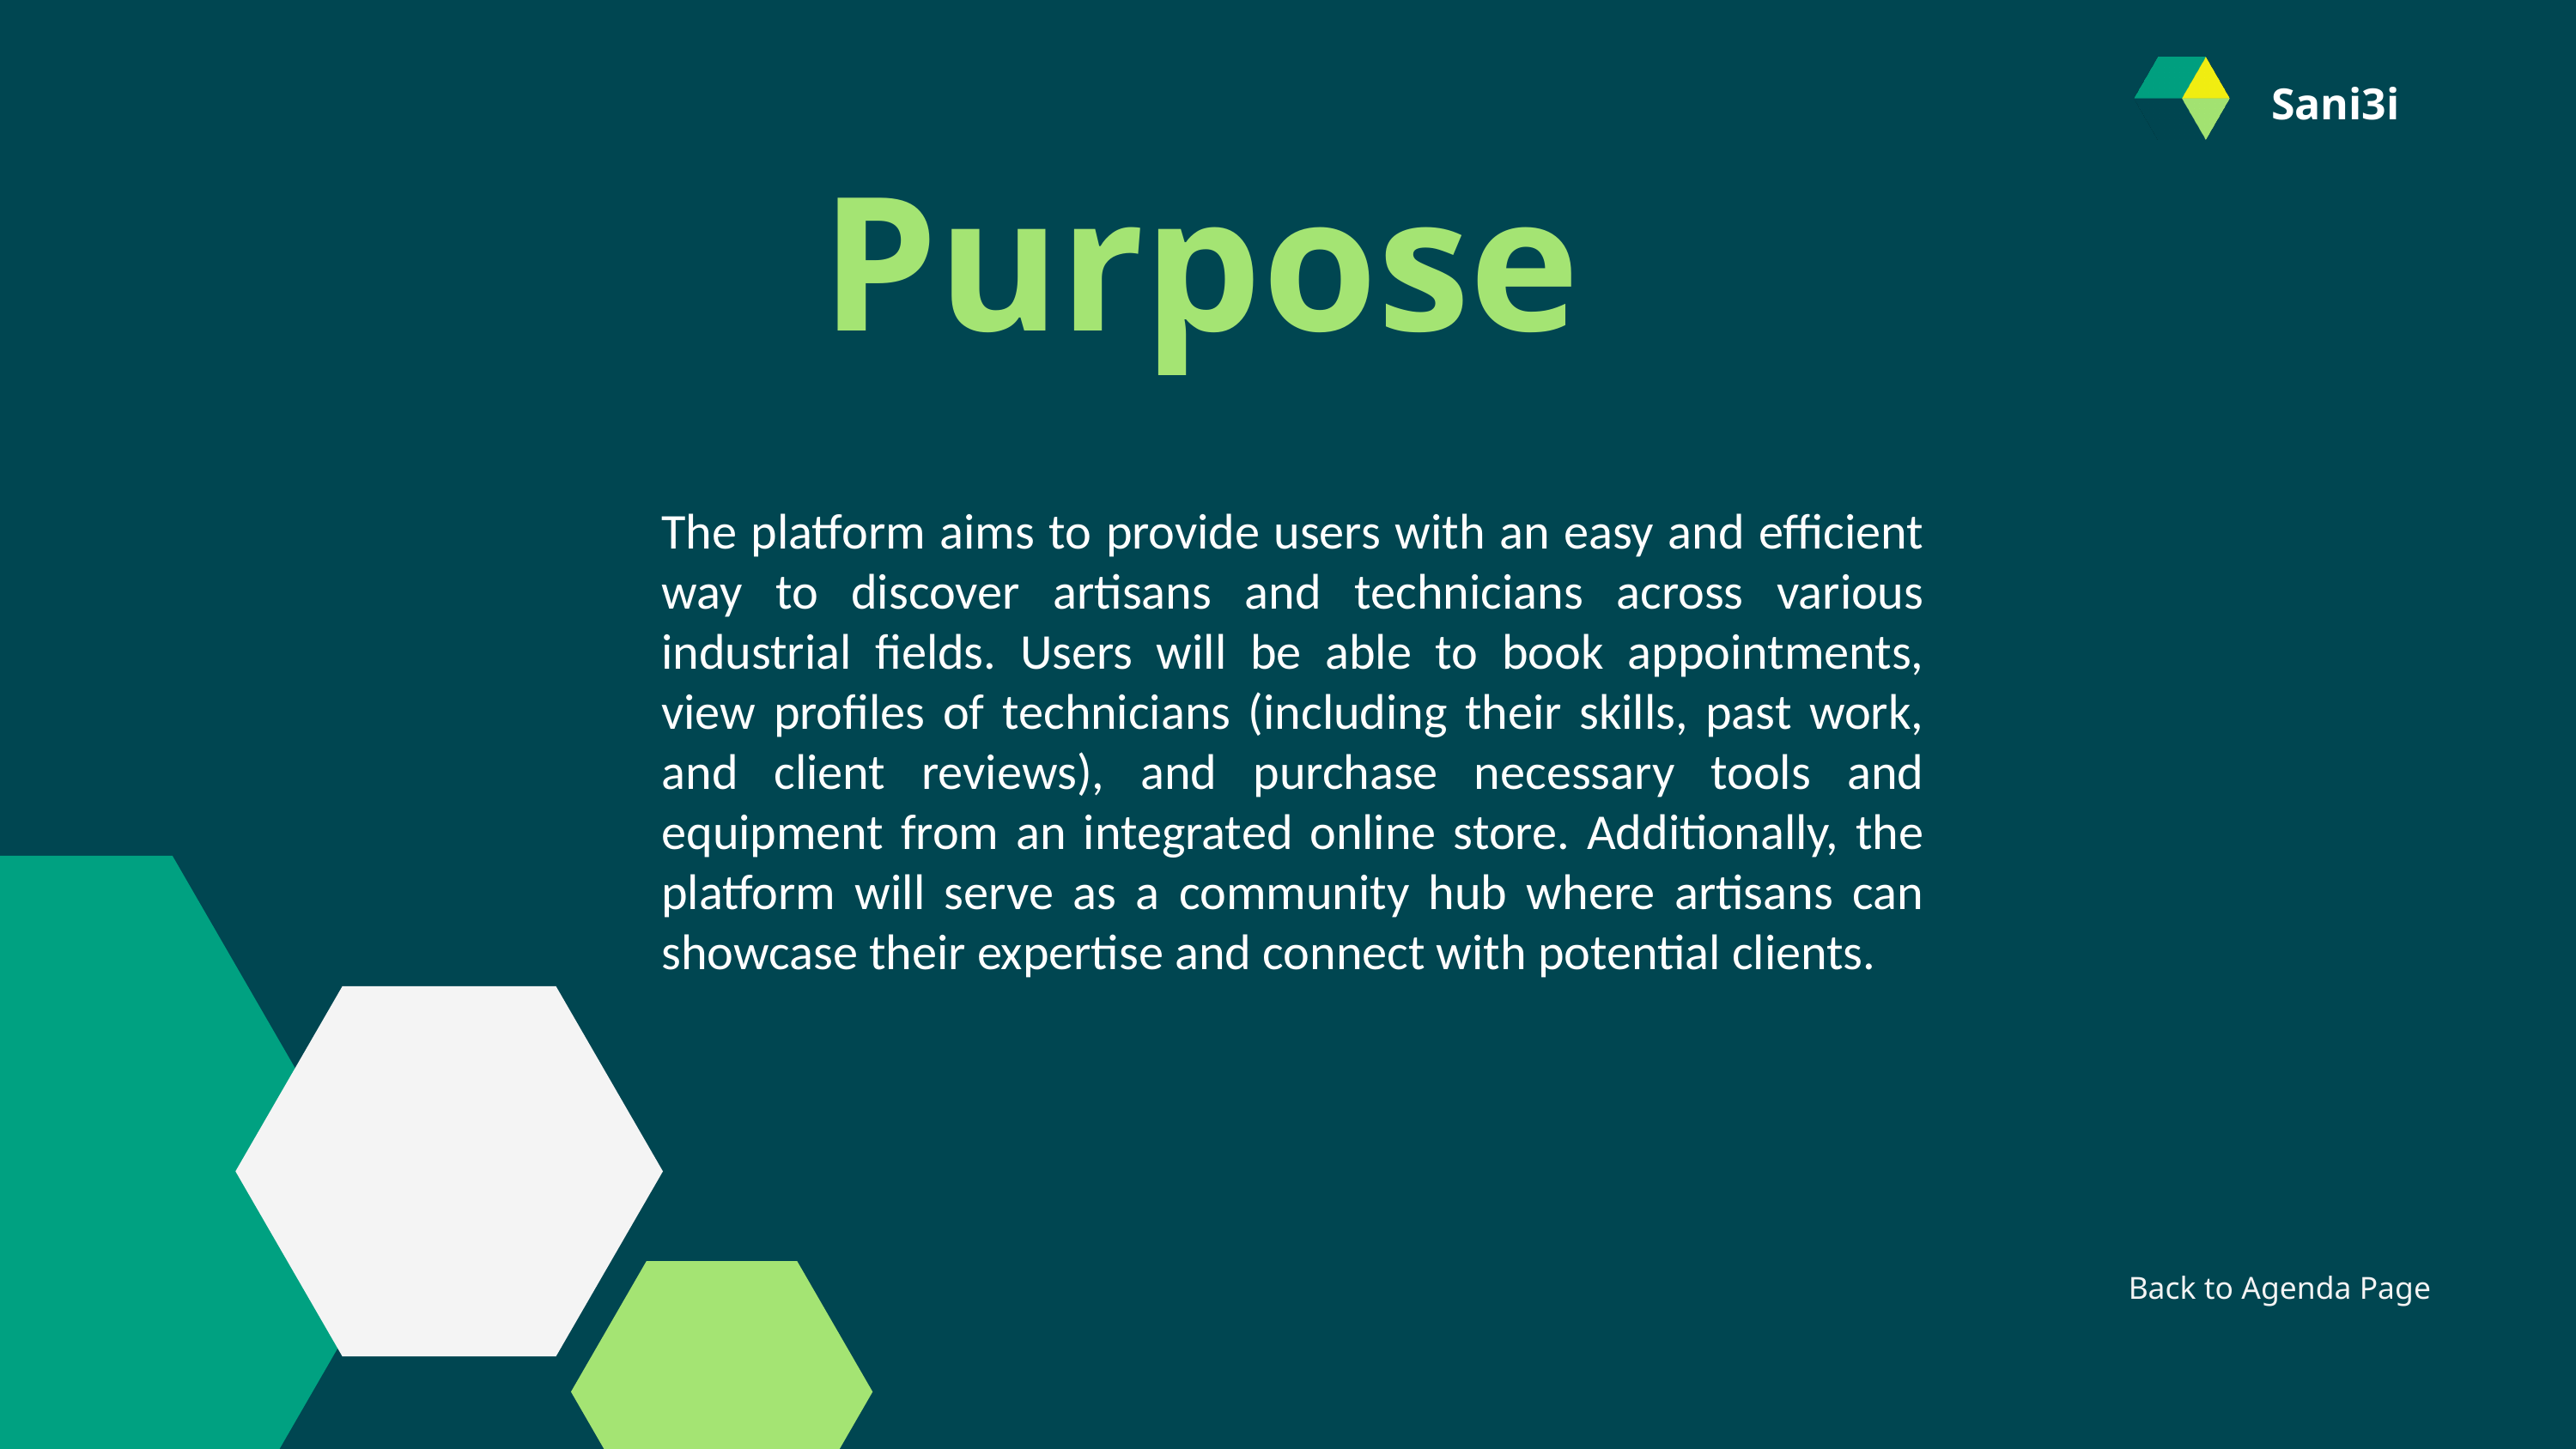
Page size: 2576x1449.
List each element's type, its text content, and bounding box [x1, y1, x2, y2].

text_box The platform aims to provide users with an easy and efficient way to discover artisans and technicians across various industrial fields. Users will be able to book appointments, view profiles of technicians (including their skills, past work, and client reviews), and purchase necessary tools and equipment from an integrated online store. Additionally, the platform will serve as a community hub where artisans can showcase their expertise and connect with potential clients. [648, 726, 1937, 986]
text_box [2134, 57, 2576, 141]
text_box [0, 855, 398, 1449]
text_box Back to Agenda Page [1694, 1263, 2432, 1306]
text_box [144, 144, 2226, 717]
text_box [234, 985, 664, 1357]
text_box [570, 1260, 873, 1449]
